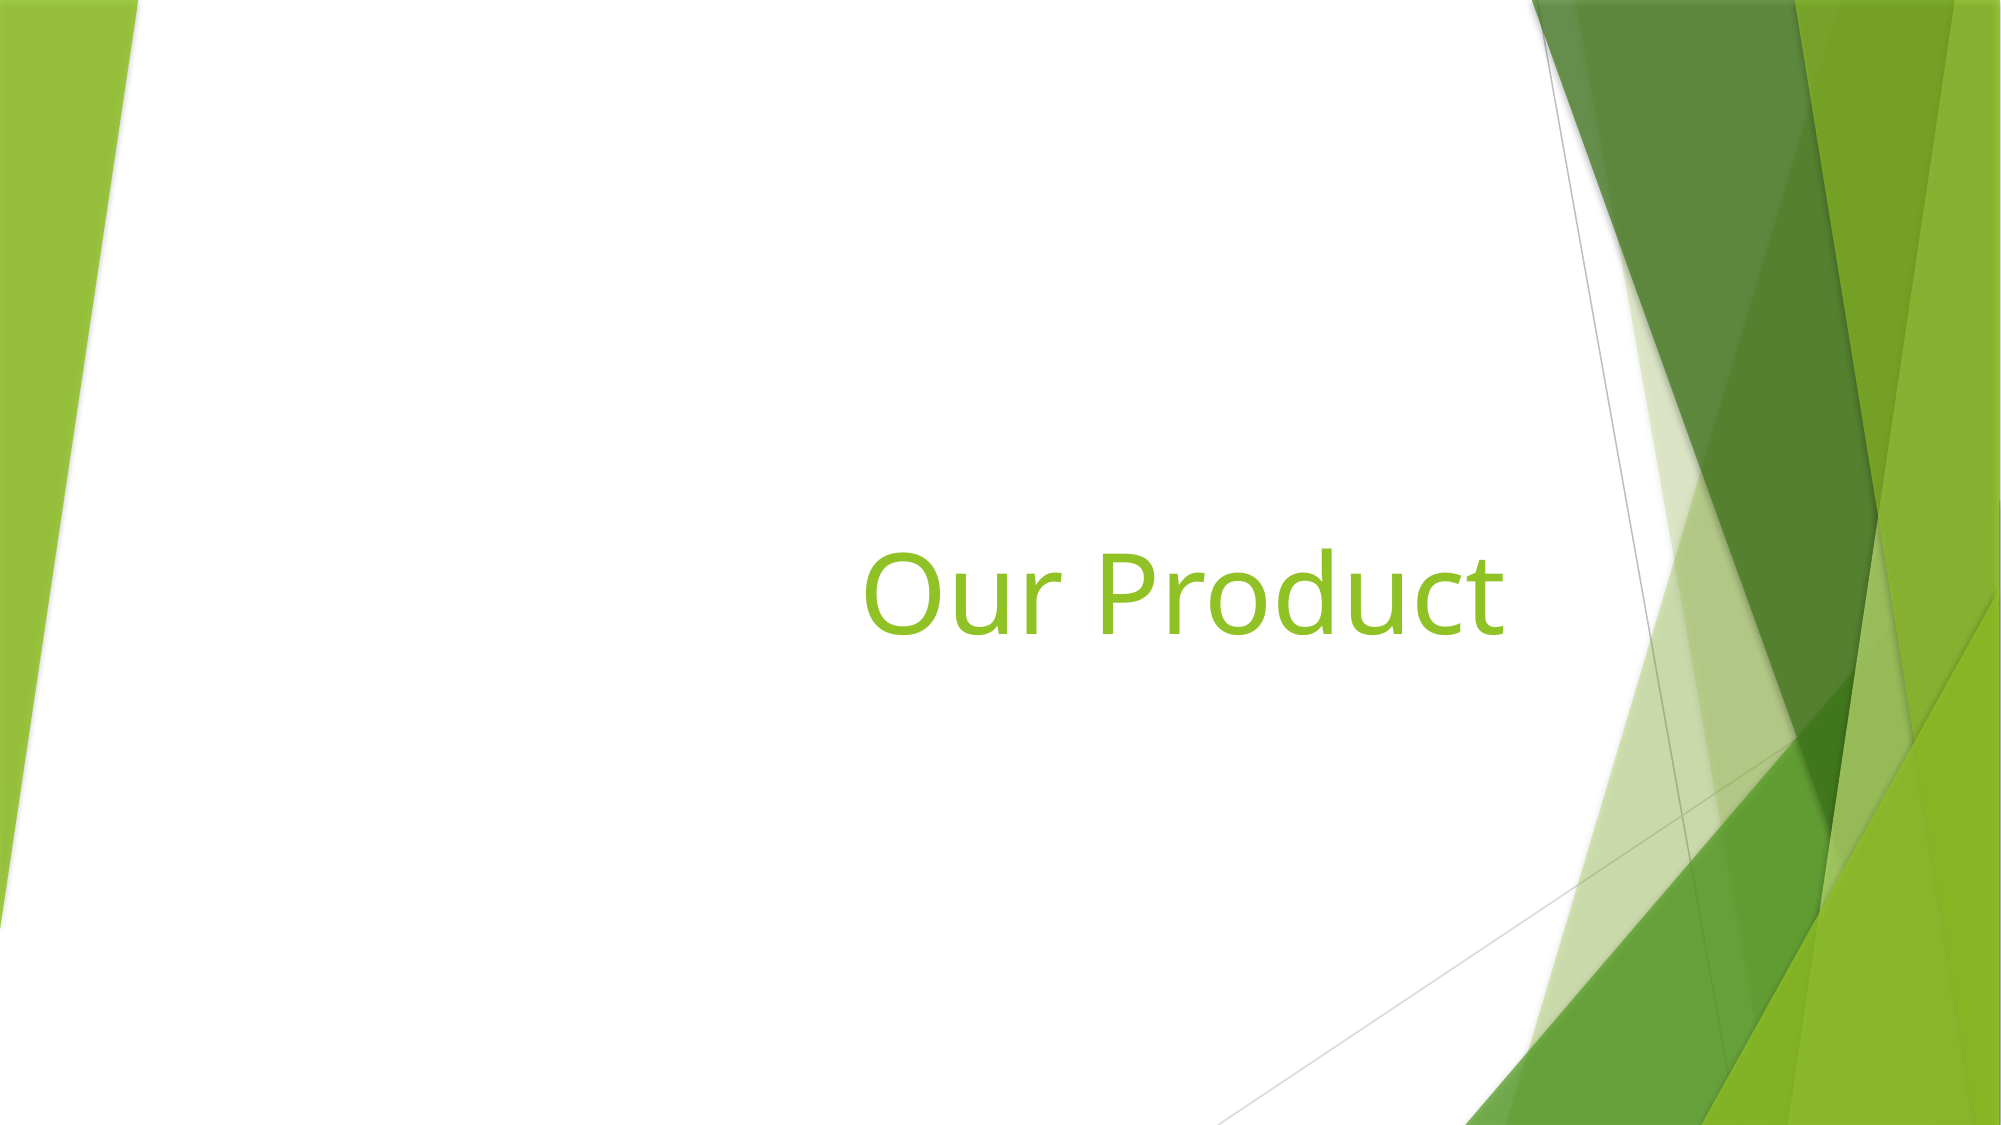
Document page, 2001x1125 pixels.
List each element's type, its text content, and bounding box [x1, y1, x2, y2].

title Our Product [247, 394, 1522, 665]
